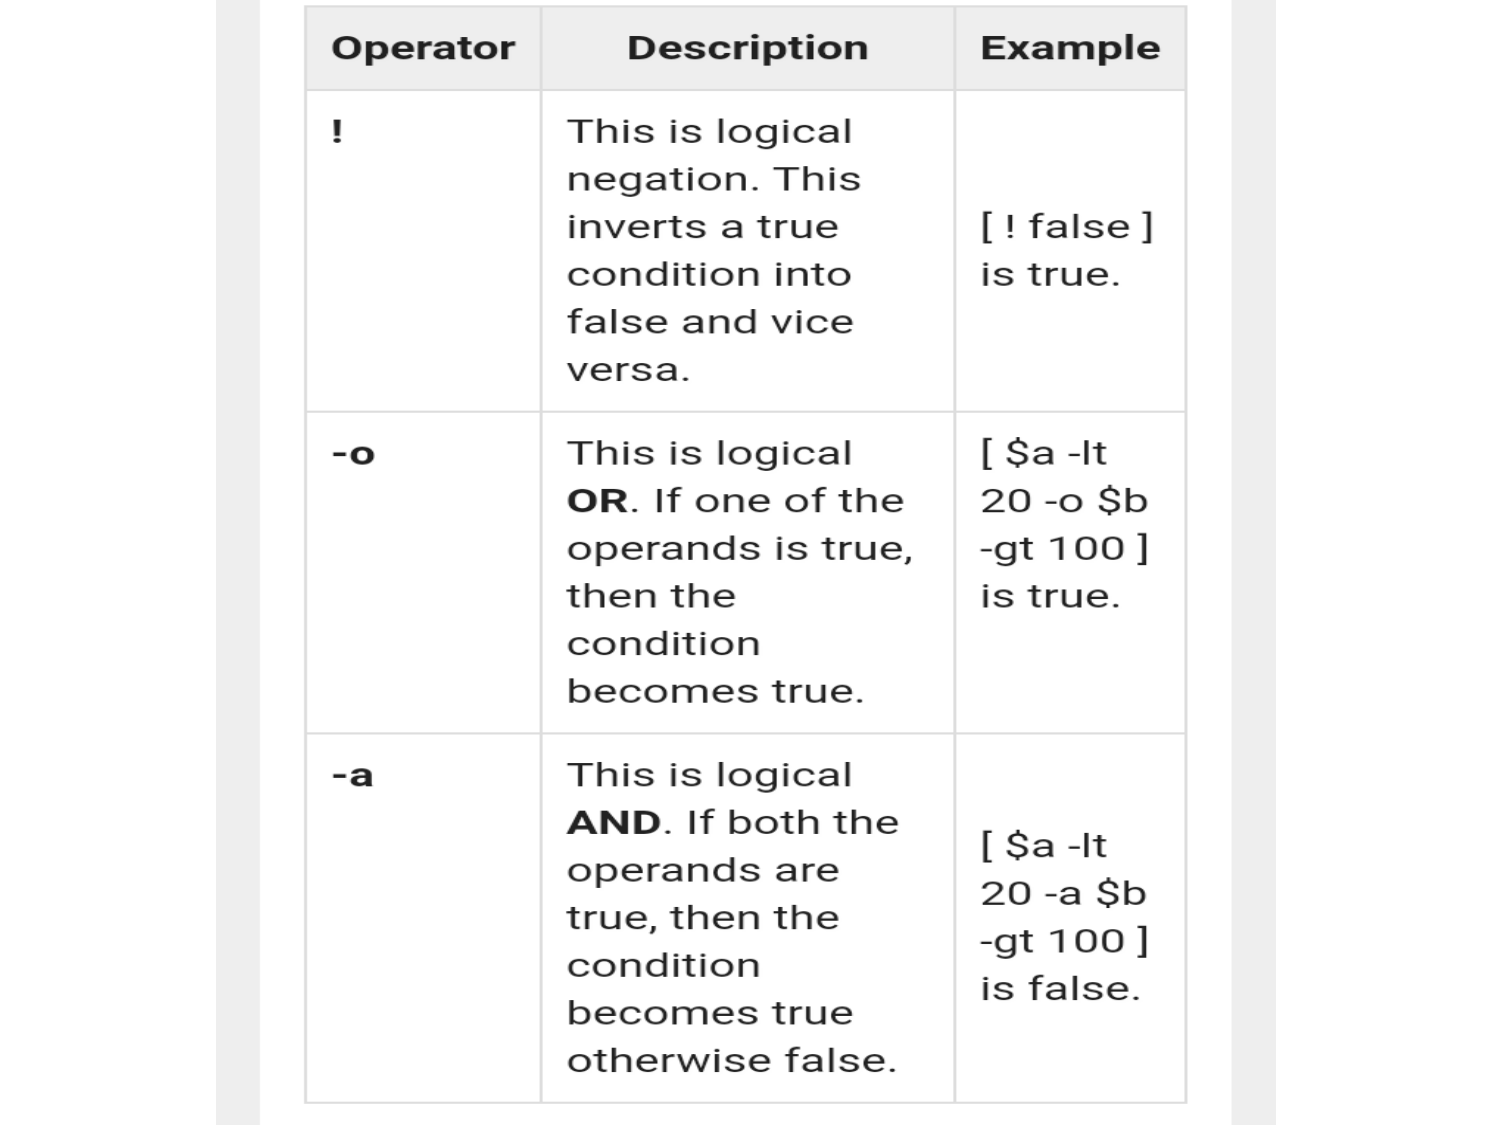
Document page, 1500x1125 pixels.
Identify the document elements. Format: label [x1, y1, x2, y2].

picture [216, 0, 1276, 1125]
